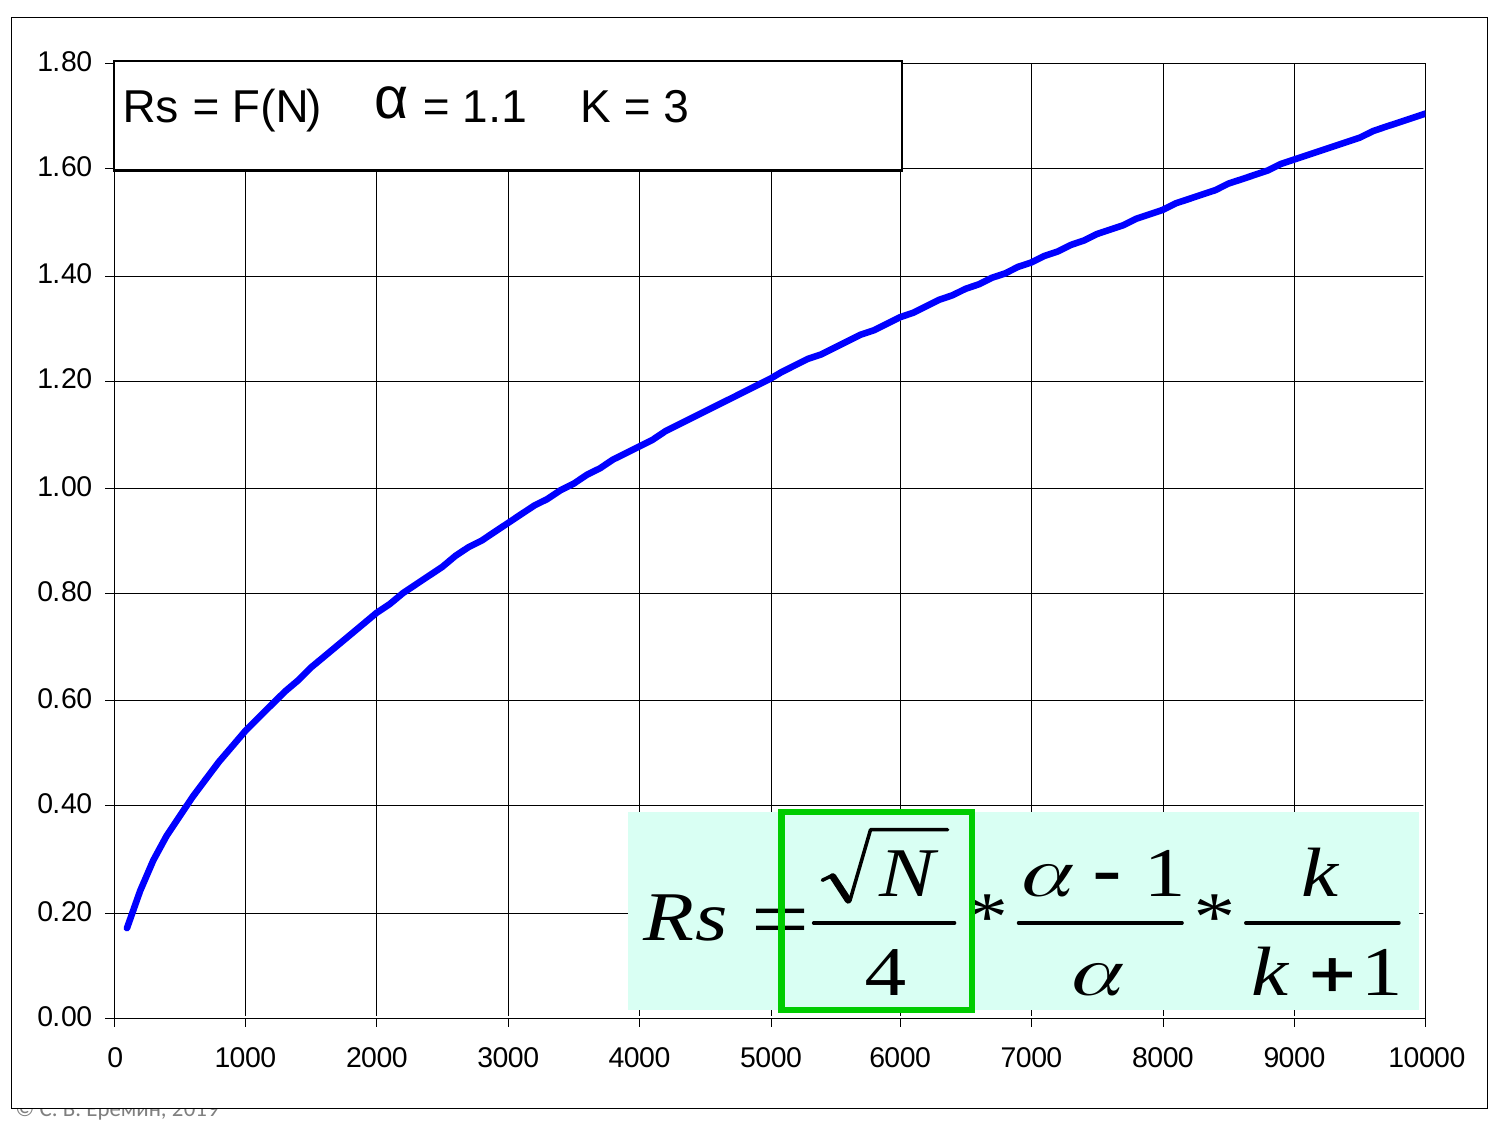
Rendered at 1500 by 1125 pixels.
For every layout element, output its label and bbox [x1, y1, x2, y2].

text_box [627, 811, 1420, 1011]
text_box [0, 5, 1500, 1119]
